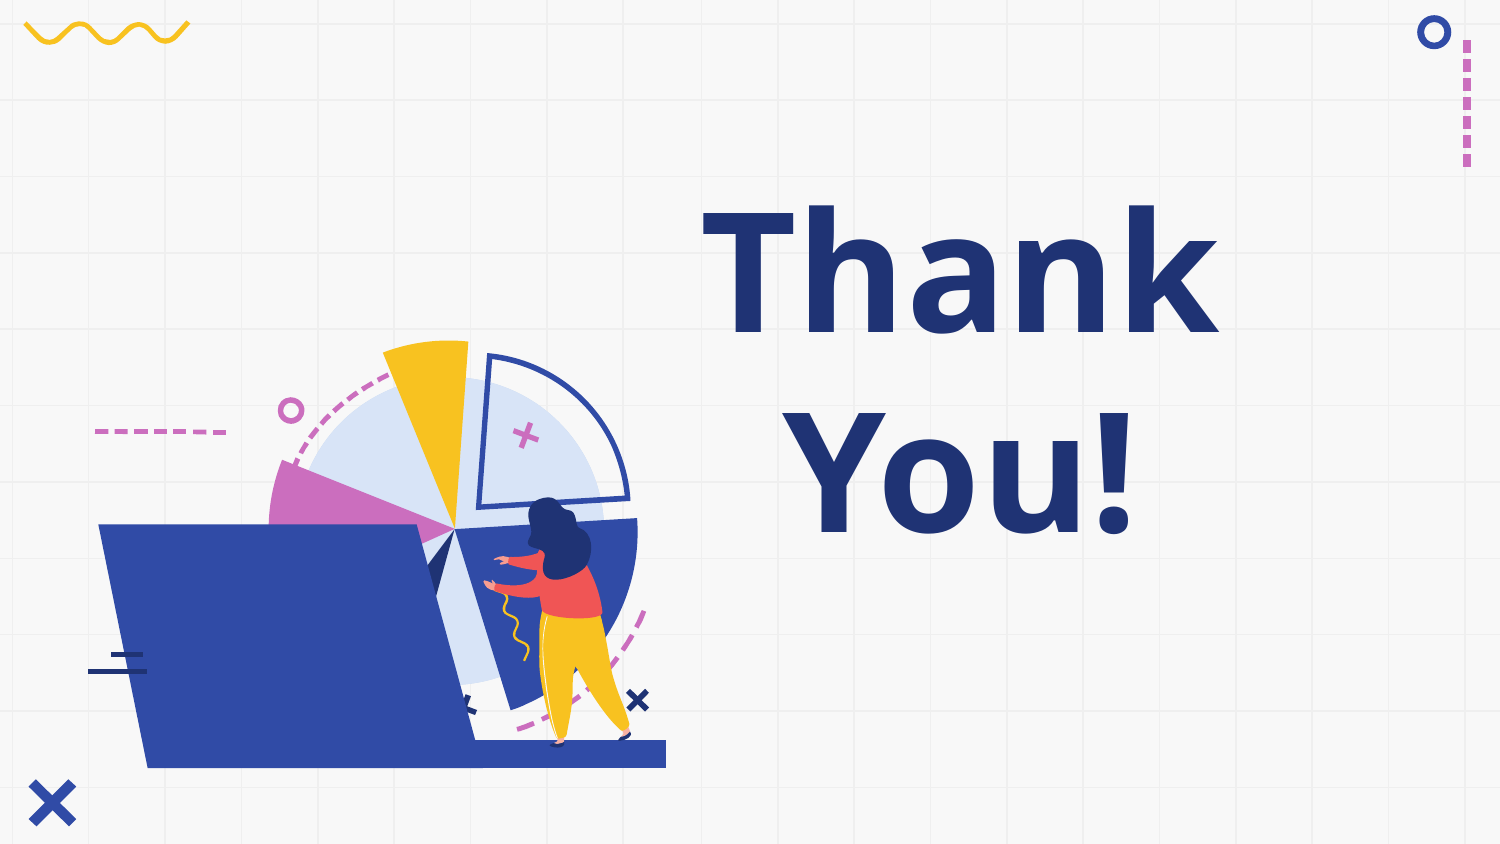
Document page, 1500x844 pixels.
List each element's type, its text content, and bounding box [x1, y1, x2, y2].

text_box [87, 340, 667, 769]
title Thank You! [595, 151, 1326, 325]
